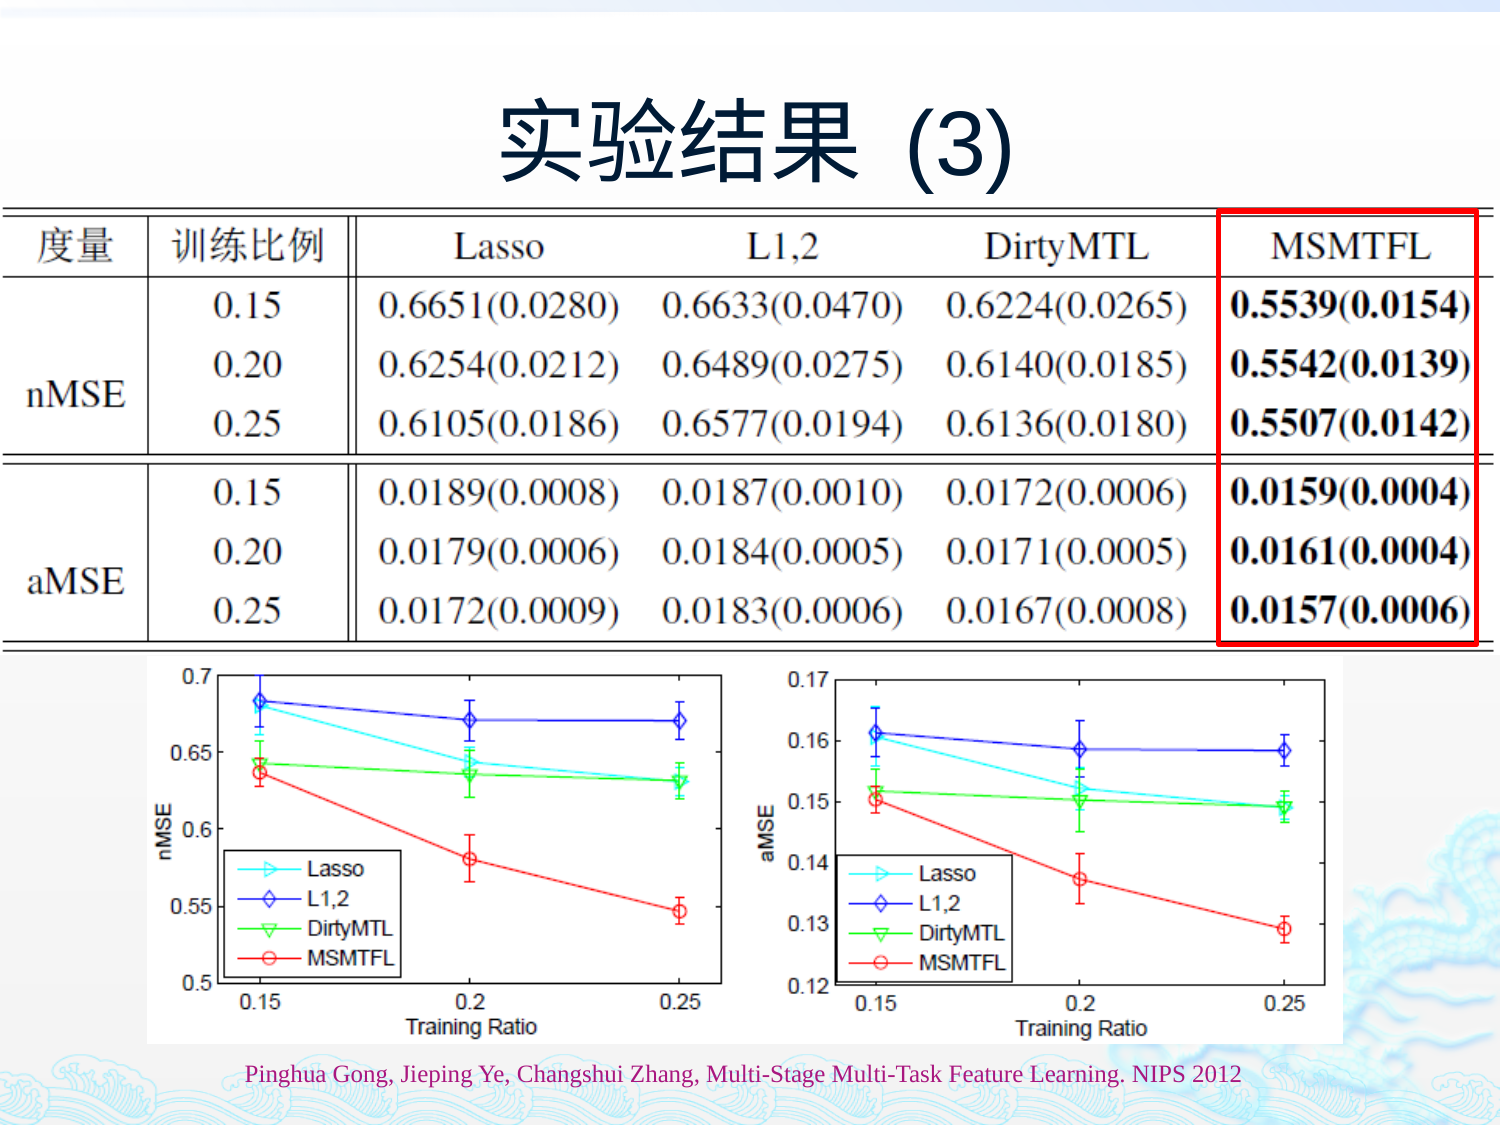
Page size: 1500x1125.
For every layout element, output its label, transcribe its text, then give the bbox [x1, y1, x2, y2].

title 实验结果 (3) [64, 45, 1447, 200]
footer Pinghua Gong, Jieping Ye, Changshui Zhang, Multi-Stage Multi-Task Feature Learning. NIPS 2012 [210, 1045, 1278, 1103]
picture [0, 200, 1500, 1045]
